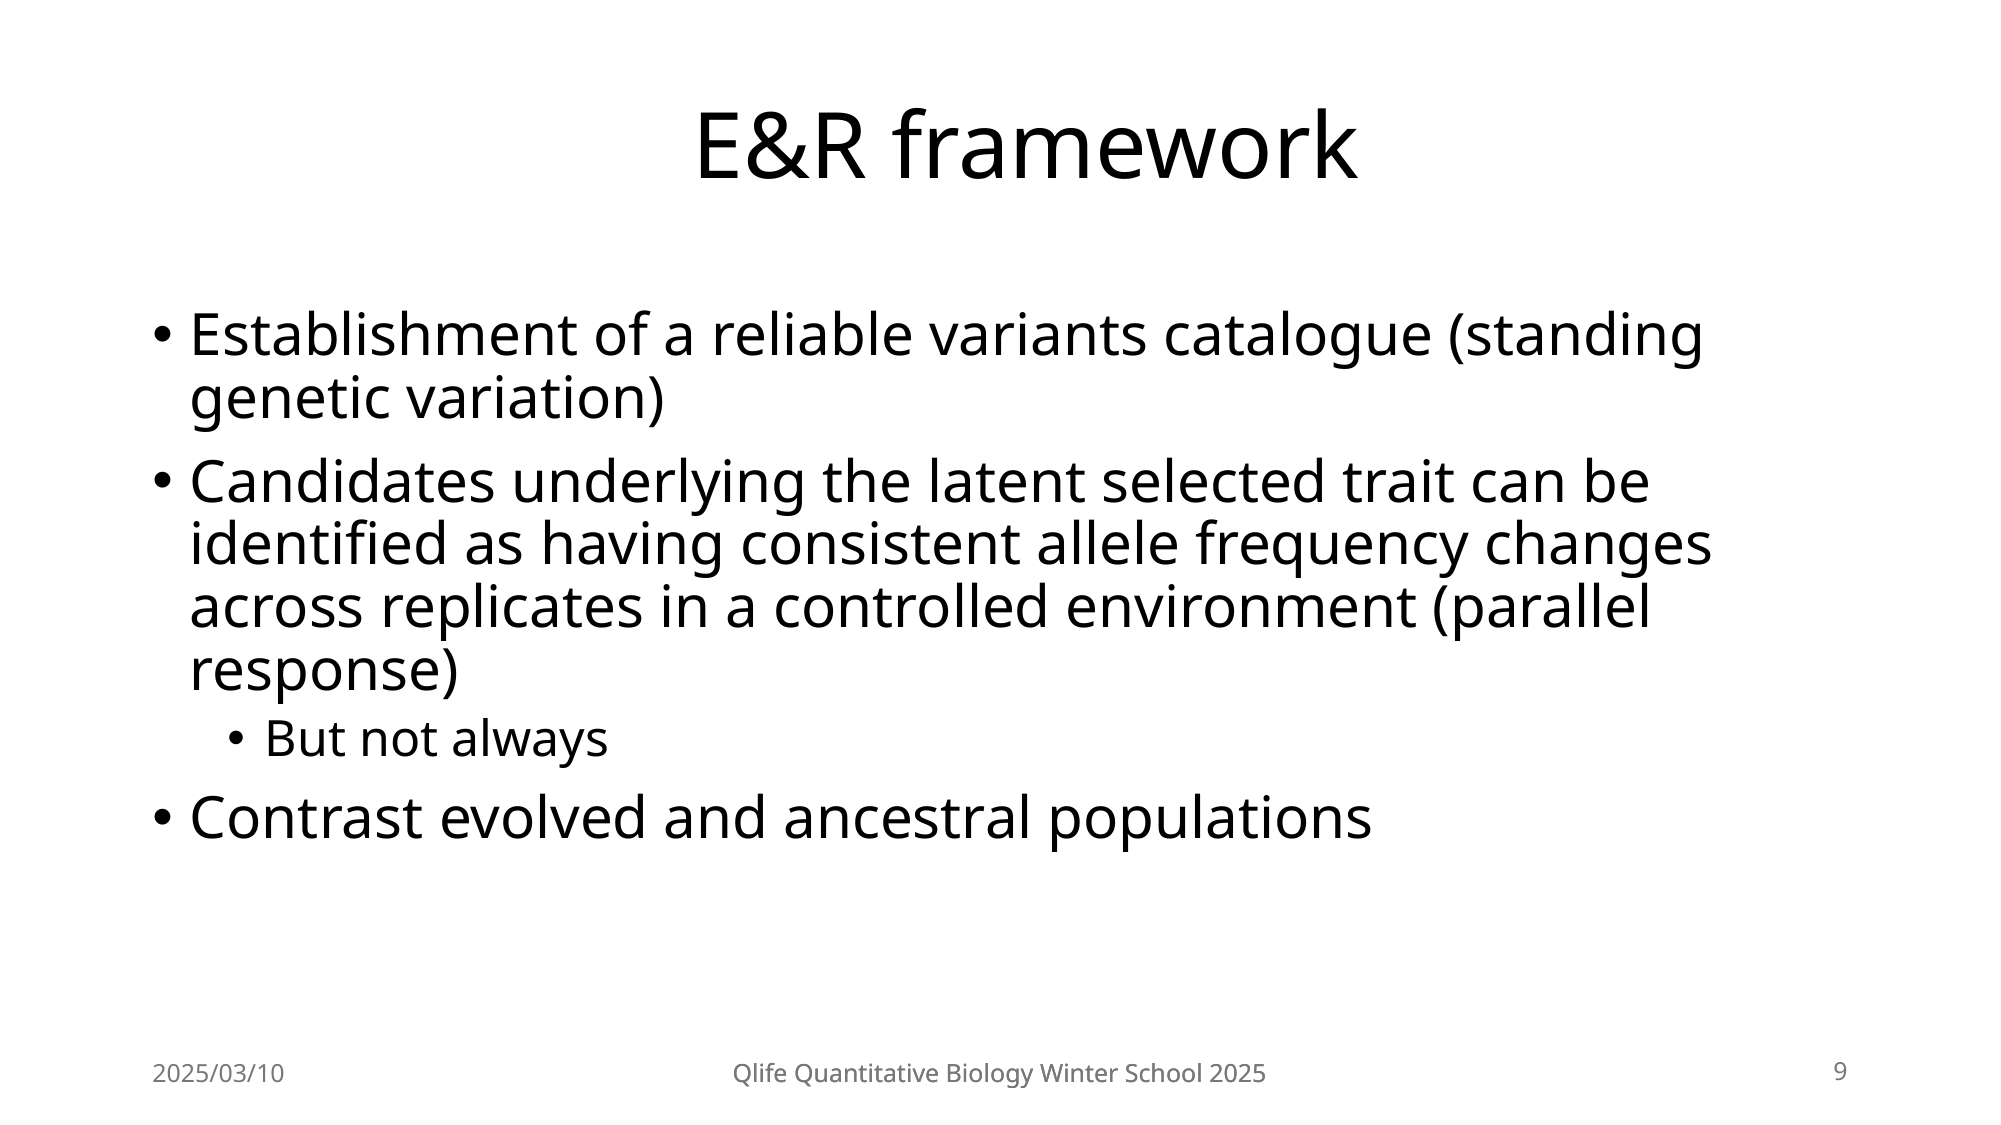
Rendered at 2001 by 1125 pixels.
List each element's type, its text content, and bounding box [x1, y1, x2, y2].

title E&R framework [163, 39, 1889, 258]
text_box Qlife Quantitative Biology Winter School 2025 [662, 1042, 1338, 1103]
slide_number 9 [1412, 1042, 1863, 1103]
list Establishment of a reliable variants catalogue (standing genetic variation) Candidates underlying the latent selected trait can be identified as having consistent allele frequency changes across replicates in a controlled environment (parallel response) But not always Contrast evolved and ancestral populations [137, 221, 1863, 936]
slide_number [137, 1042, 588, 1103]
